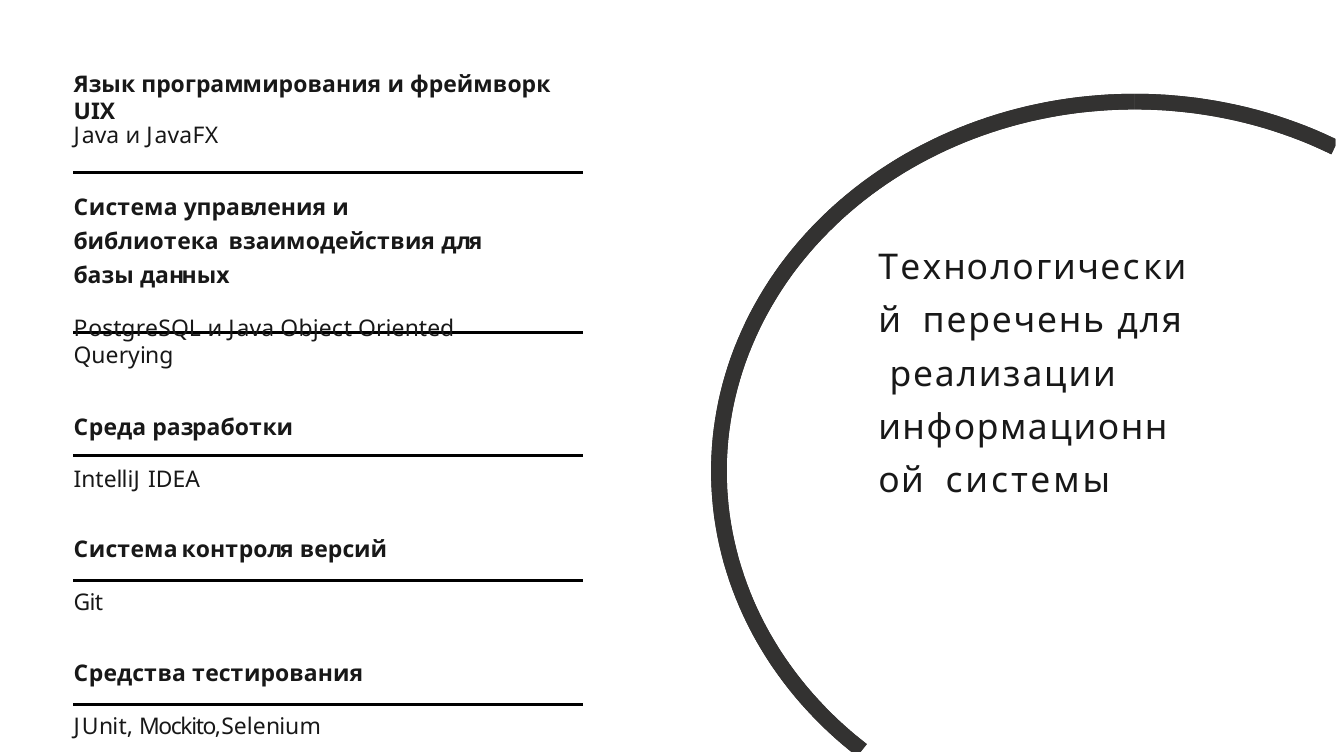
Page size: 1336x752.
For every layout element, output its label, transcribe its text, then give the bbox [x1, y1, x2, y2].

title Язык программирования и фреймворк UIX [71, 66, 580, 195]
text_box Java и JavaFX Система управления и библиотека взаимодействия для базы данных PostgreSQL и Java Object Oriented Querying Среда разработки IntelliJ IDEA Система контроля версий Git Средства тестирования JUnit, Mockito,Selenium [71, 118, 575, 740]
text_box Технологический перечень для реализации информационной системы [968, 231, 1192, 500]
text_box [718, 101, 1335, 751]
